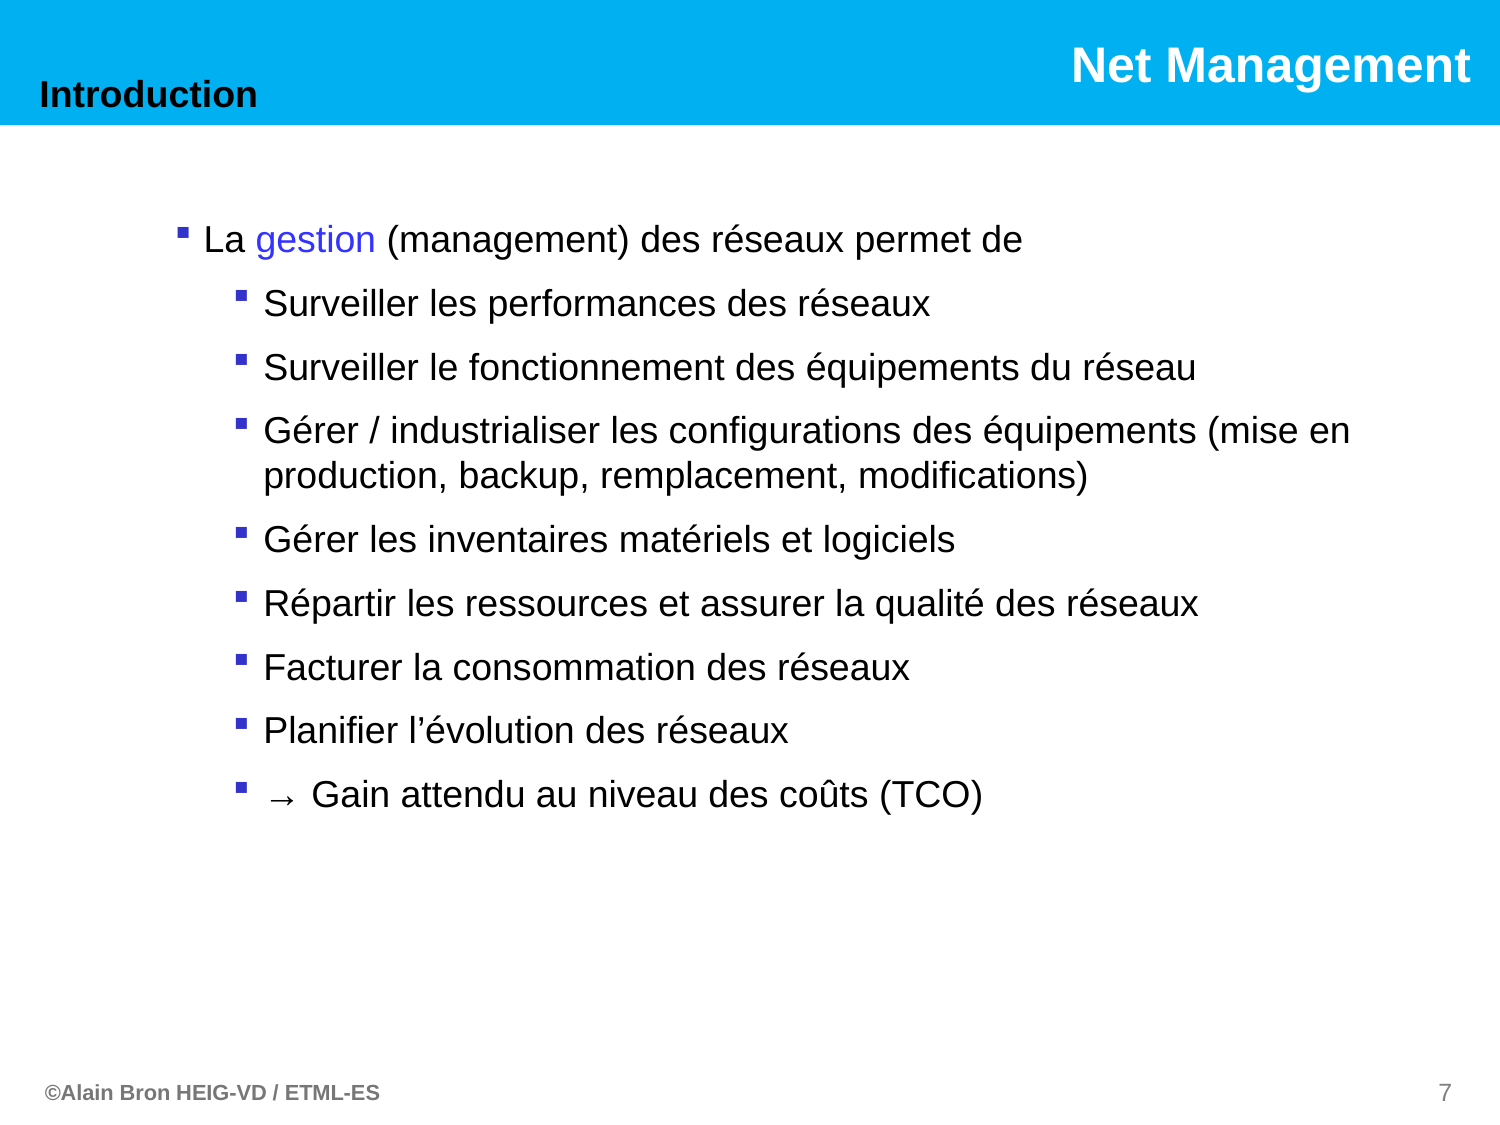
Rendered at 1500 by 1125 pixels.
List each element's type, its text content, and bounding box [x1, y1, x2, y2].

text_box La gestion (management) des réseaux permet de Surveiller les performances des réseaux Surveiller le fonctionnement des équipements du réseau Gérer / industrialiser les configurations des équipements (mise en production, backup, remplacement, modifications) Gérer les inventaires matériels et logiciels Répartir les ressources et assurer la qualité des réseaux Facturer la consommation des réseaux Planifier l’évolution des réseaux → Gain attendu au niveau des coûts (TCO) [159, 207, 1369, 880]
text_box Introduction [24, 62, 1299, 123]
